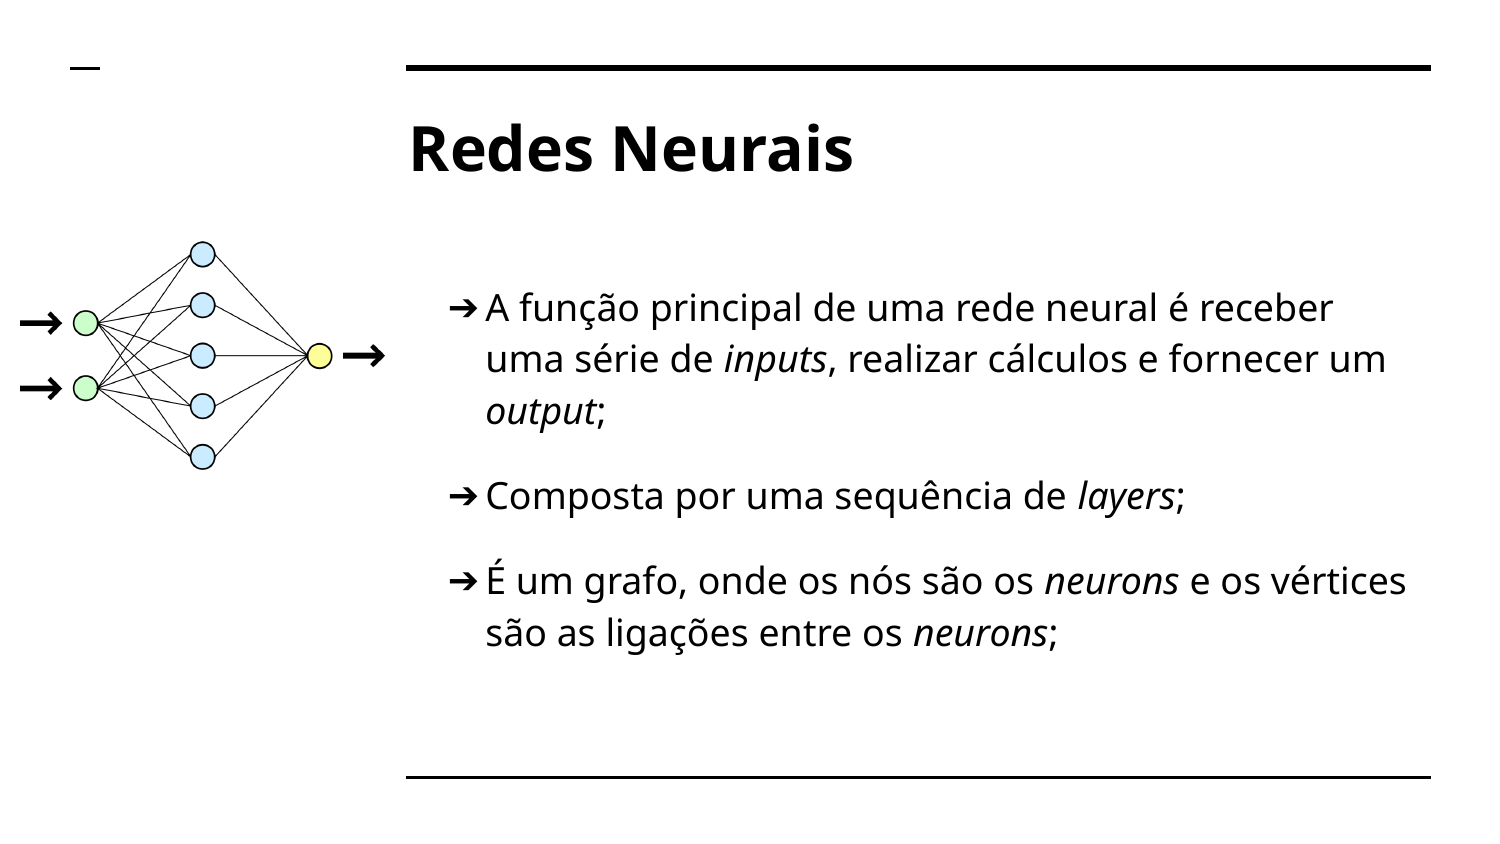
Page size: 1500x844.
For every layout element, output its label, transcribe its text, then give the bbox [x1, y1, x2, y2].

list A função principal de uma rede neural é receber uma série de inputs, realizar cálculos e fornecer um output; Composta por uma sequência de layers; É um grafo, onde os nós são os neurons e os vértices são as ligações entre os neurons; [395, 261, 1433, 755]
title Redes Neurais [393, 94, 1431, 199]
picture [19, 241, 386, 470]
